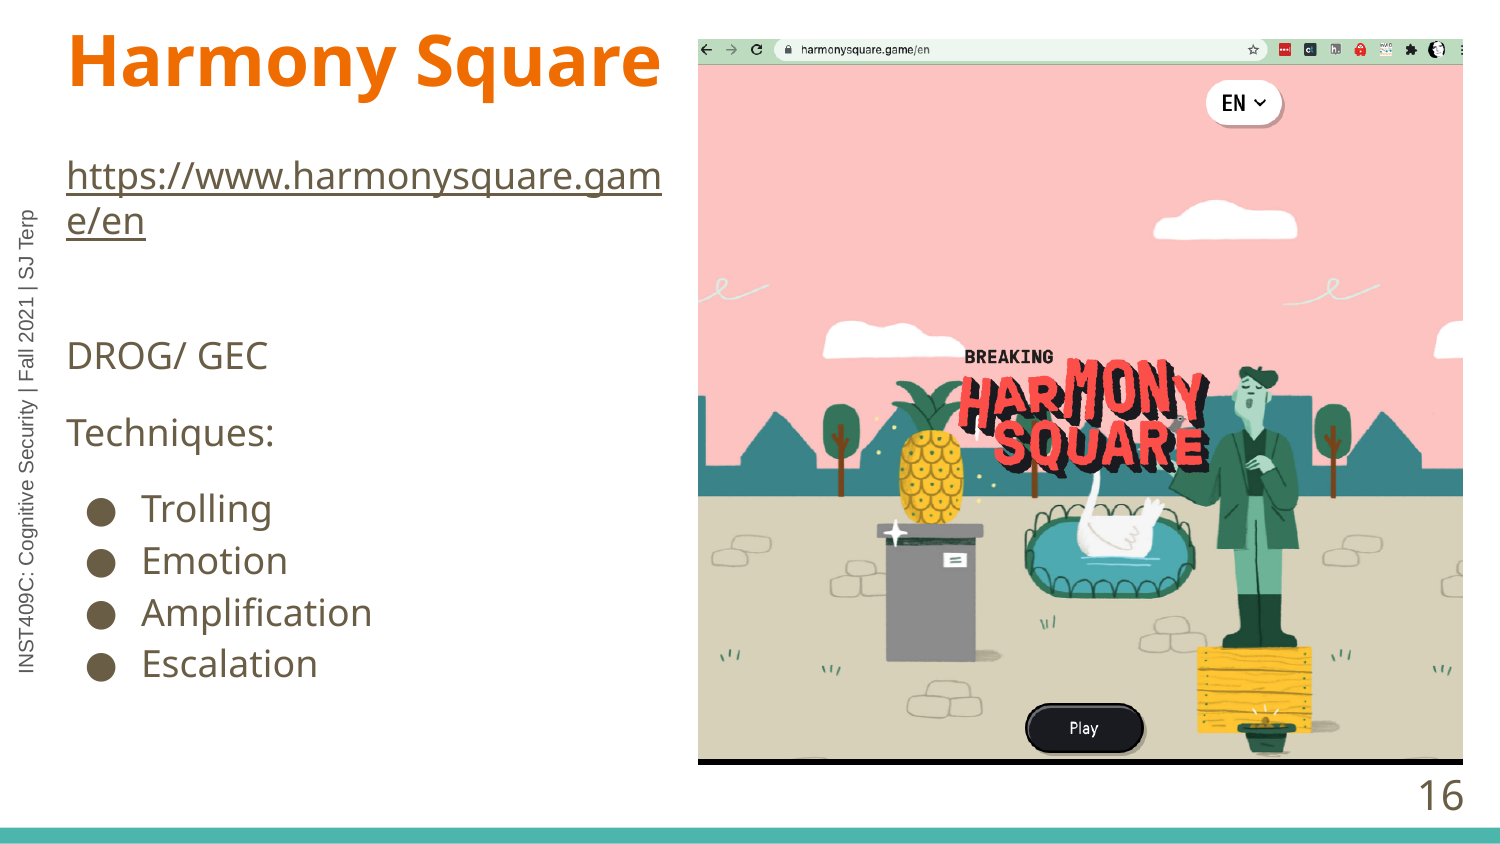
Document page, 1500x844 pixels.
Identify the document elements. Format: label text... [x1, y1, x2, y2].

slide_number ‹#› [1389, 764, 1480, 830]
picture [698, 38, 1463, 766]
list https://www.harmonysquare.game/en DROG/ GEC Techniques: Trolling Emotion Amplification Escalation [51, 129, 693, 750]
title Harmony Square [51, 0, 1449, 116]
